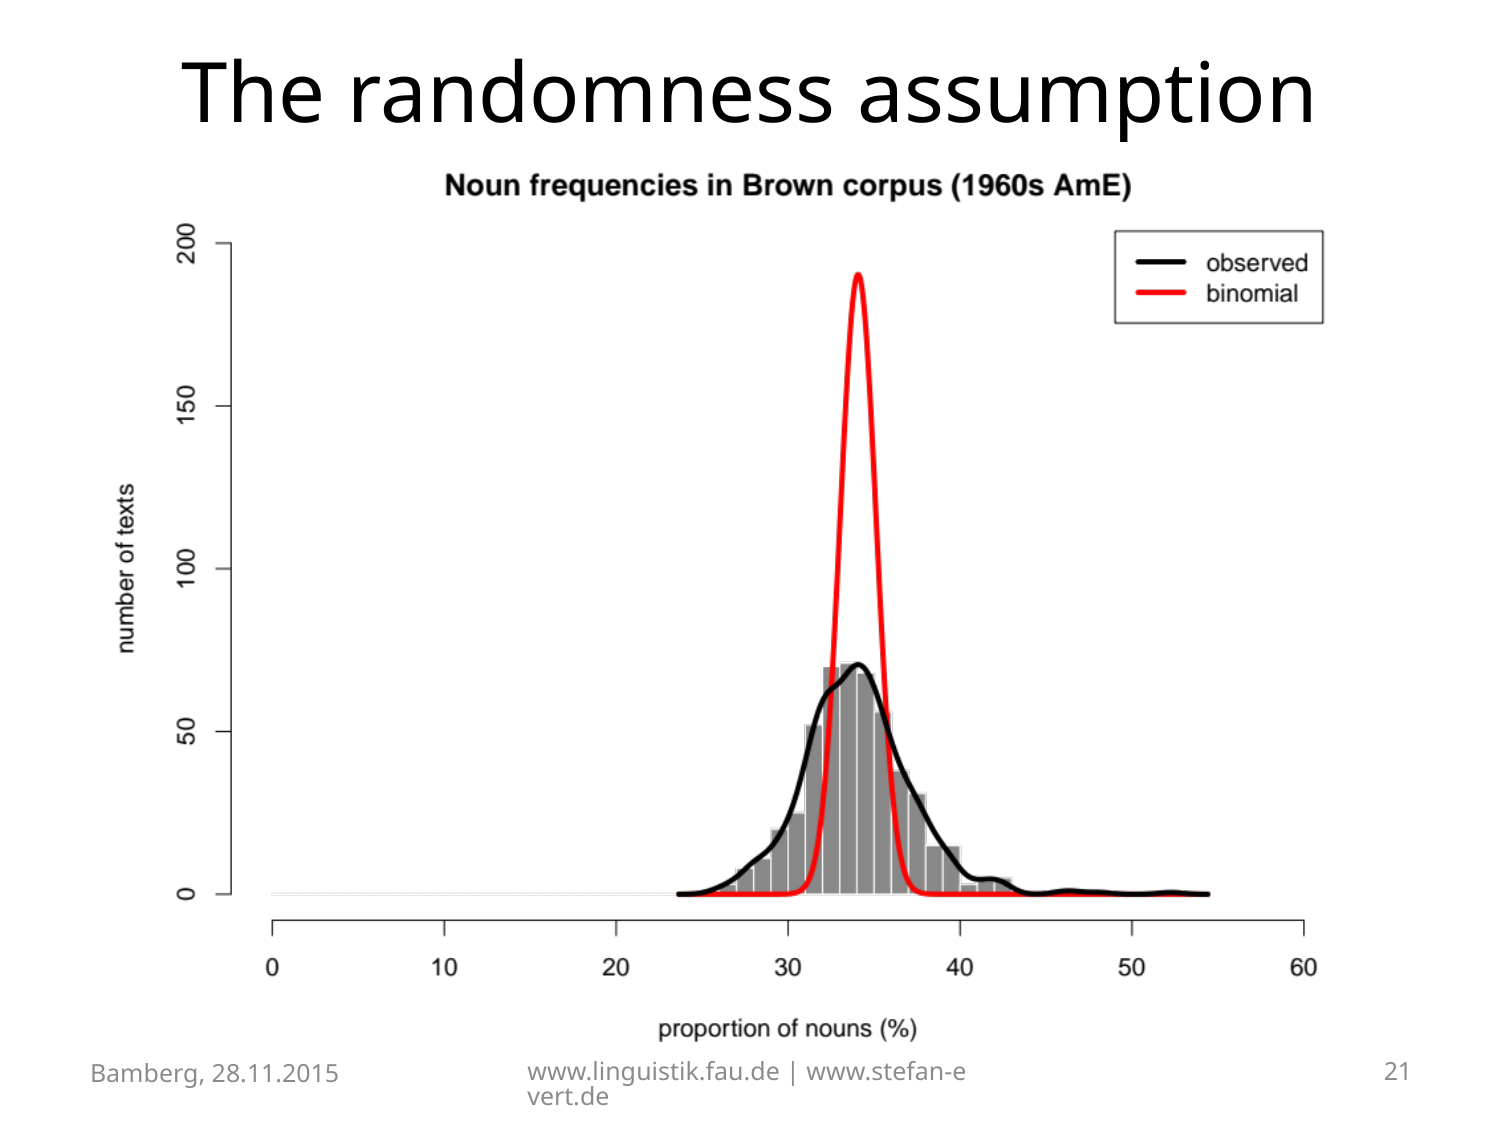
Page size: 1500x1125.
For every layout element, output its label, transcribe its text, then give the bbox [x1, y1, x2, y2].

title The randomness assumption [75, 45, 1425, 233]
slide_number 21 [1077, 1042, 1428, 1103]
footer www.linguistik.fau.de | www.stefan-evert.de [512, 1051, 988, 1103]
picture [106, 153, 1377, 1043]
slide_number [75, 1042, 425, 1103]
